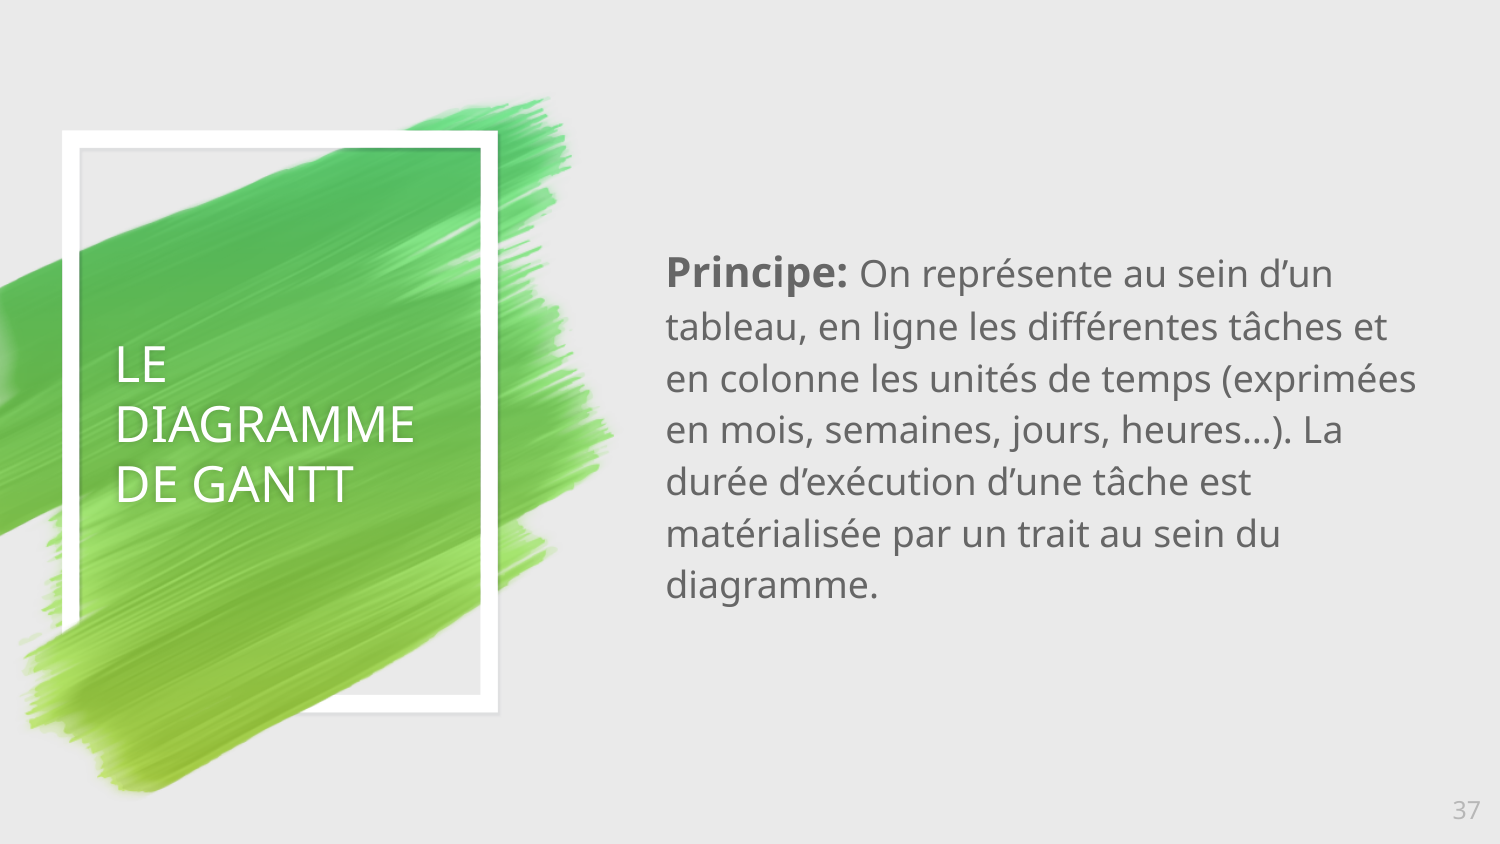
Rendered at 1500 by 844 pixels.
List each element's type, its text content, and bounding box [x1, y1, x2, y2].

title LE DIAGRAMME DE GANTT [114, 149, 447, 696]
picture [0, 0, 1500, 844]
list Principe: On représente au sein d’un tableau, en ligne les différentes tâches et en colonne les unités de temps (exprimées en mois, semaines, jours, heures…). La durée d’exécution d’une tâche est matérialisée par un trait au sein du diagramme. [665, 132, 1425, 713]
slide_number 37 [1391, 779, 1482, 844]
